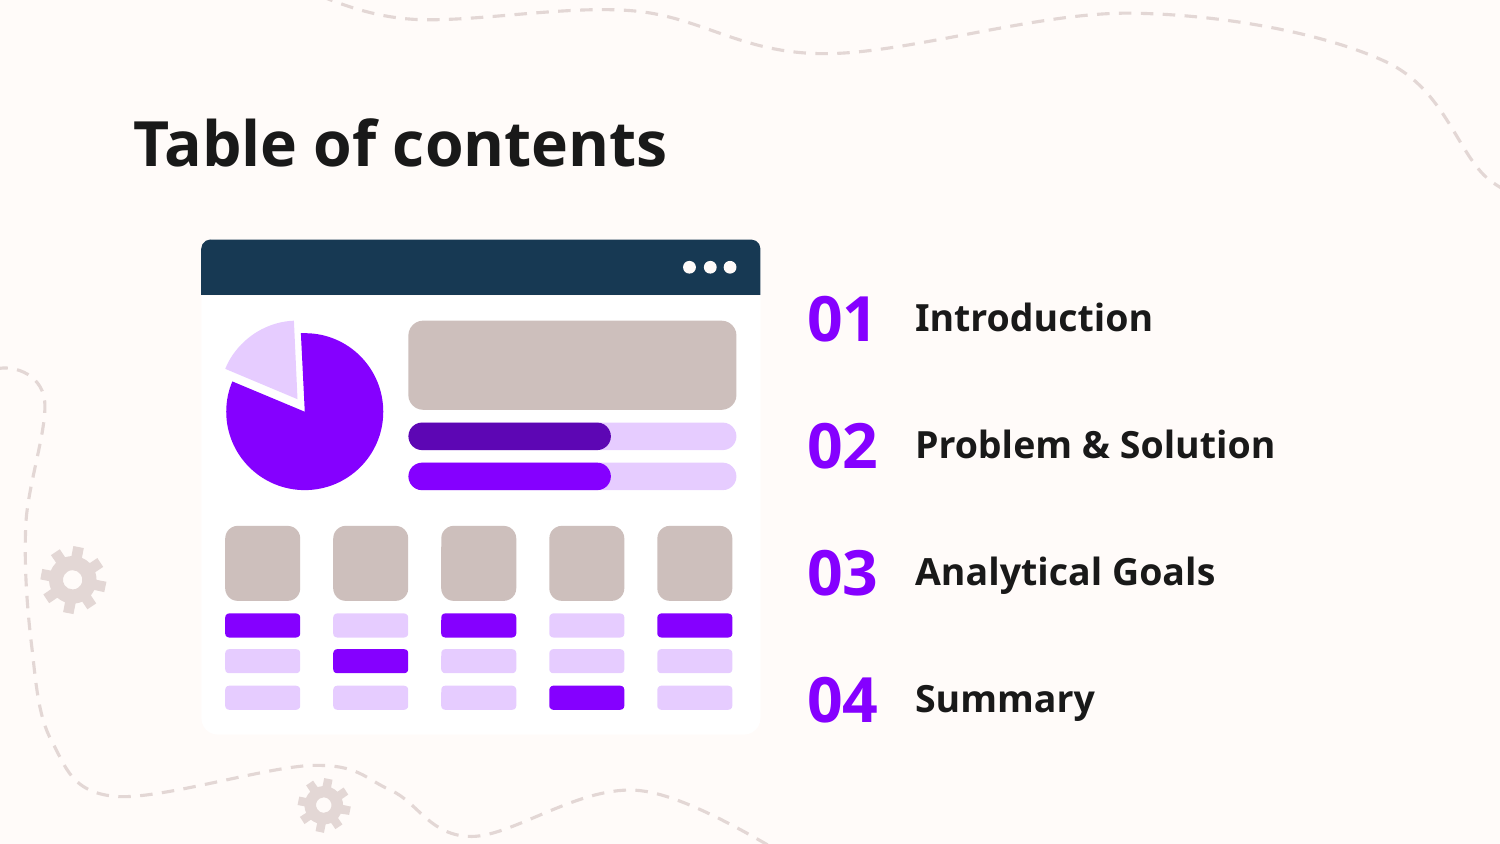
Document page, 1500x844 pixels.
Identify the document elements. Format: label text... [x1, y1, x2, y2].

title 03 [785, 532, 899, 608]
title 02 [785, 405, 899, 481]
title 01 [785, 278, 899, 354]
subtitle Problem & Solution [899, 405, 1299, 481]
subtitle Introduction [899, 278, 1299, 354]
subtitle Analytical Goals [899, 532, 1299, 608]
title 04 [785, 659, 899, 735]
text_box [200, 239, 761, 735]
subtitle Summary [899, 659, 1299, 735]
title Table of contents [118, 88, 1382, 183]
